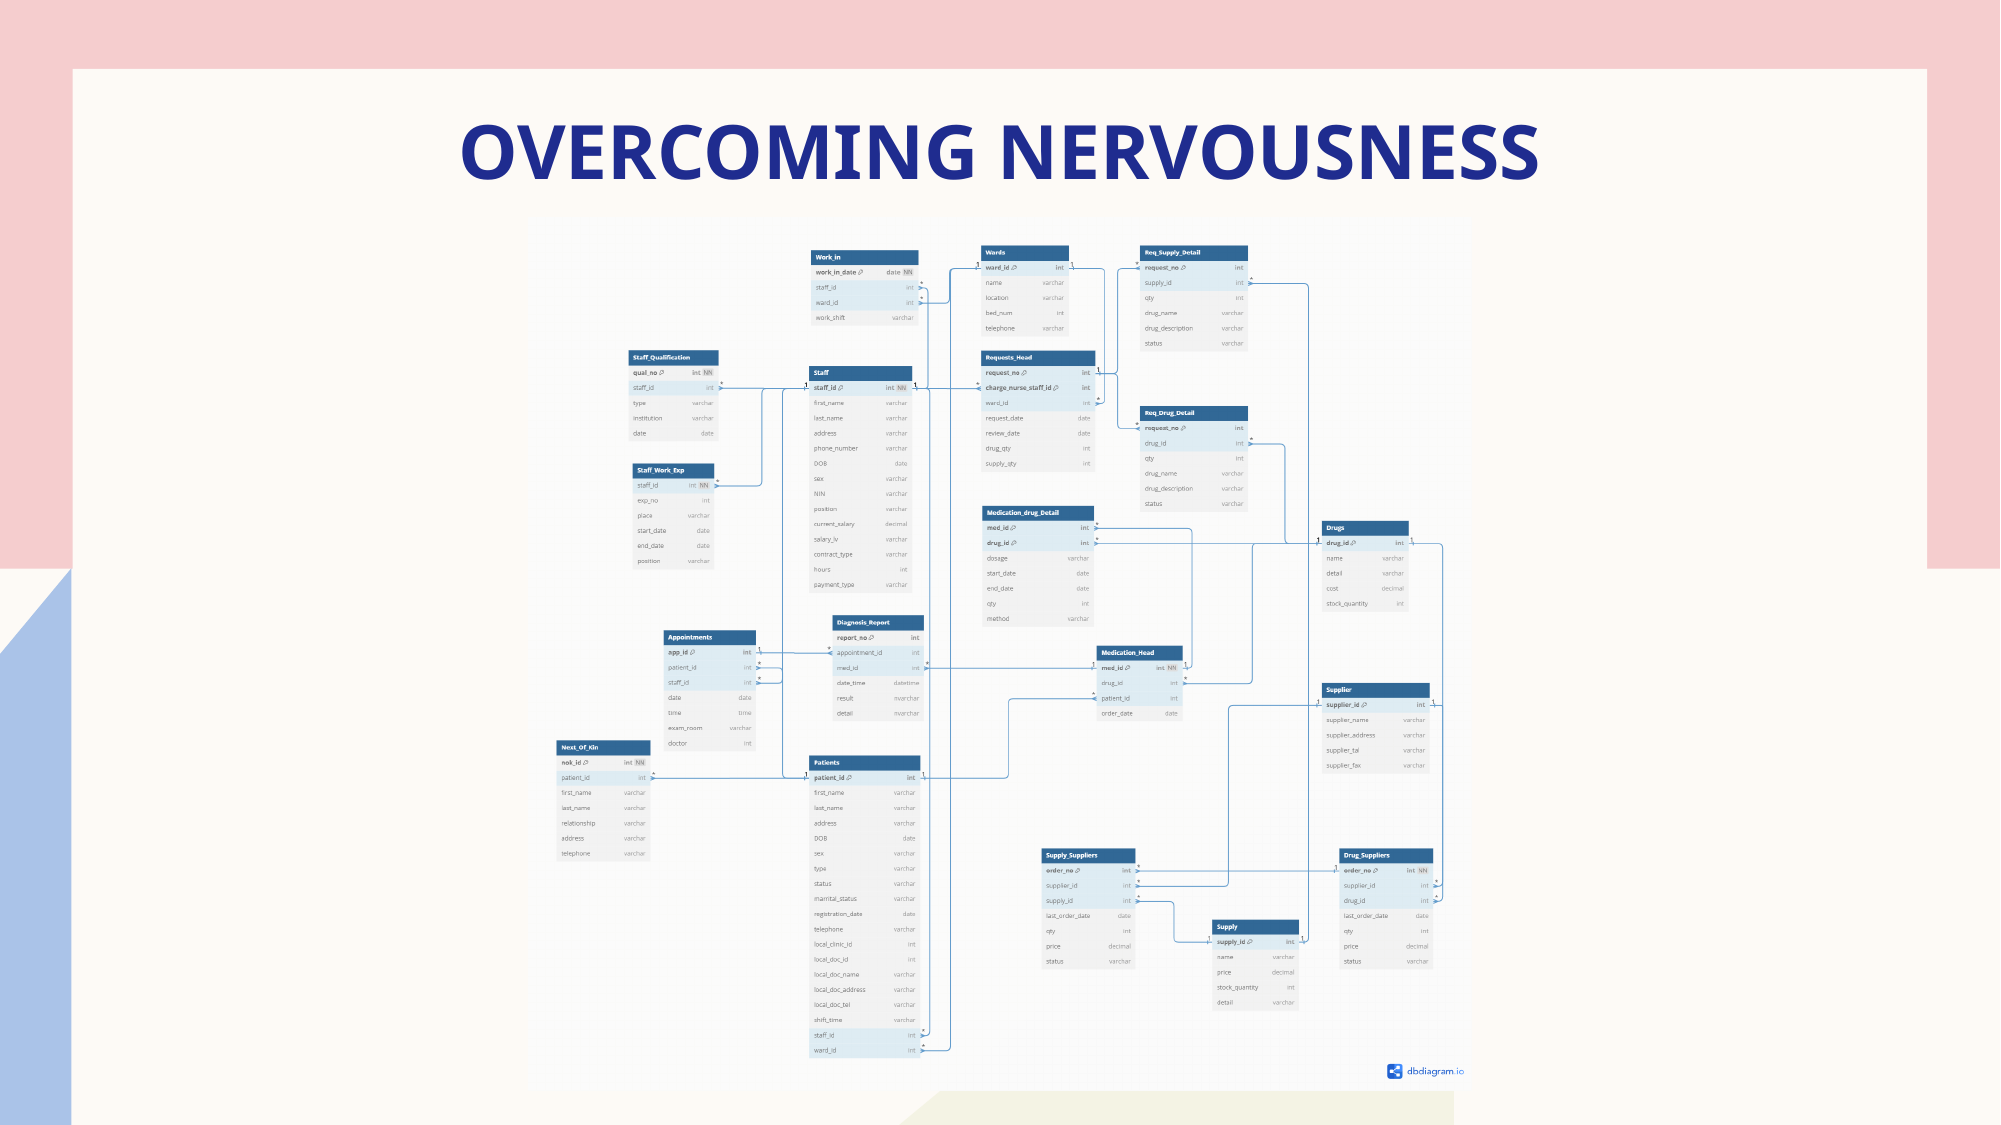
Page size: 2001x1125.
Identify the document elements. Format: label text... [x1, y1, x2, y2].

picture [528, 217, 1472, 1091]
title Overcoming nervousness [331, 96, 1669, 196]
